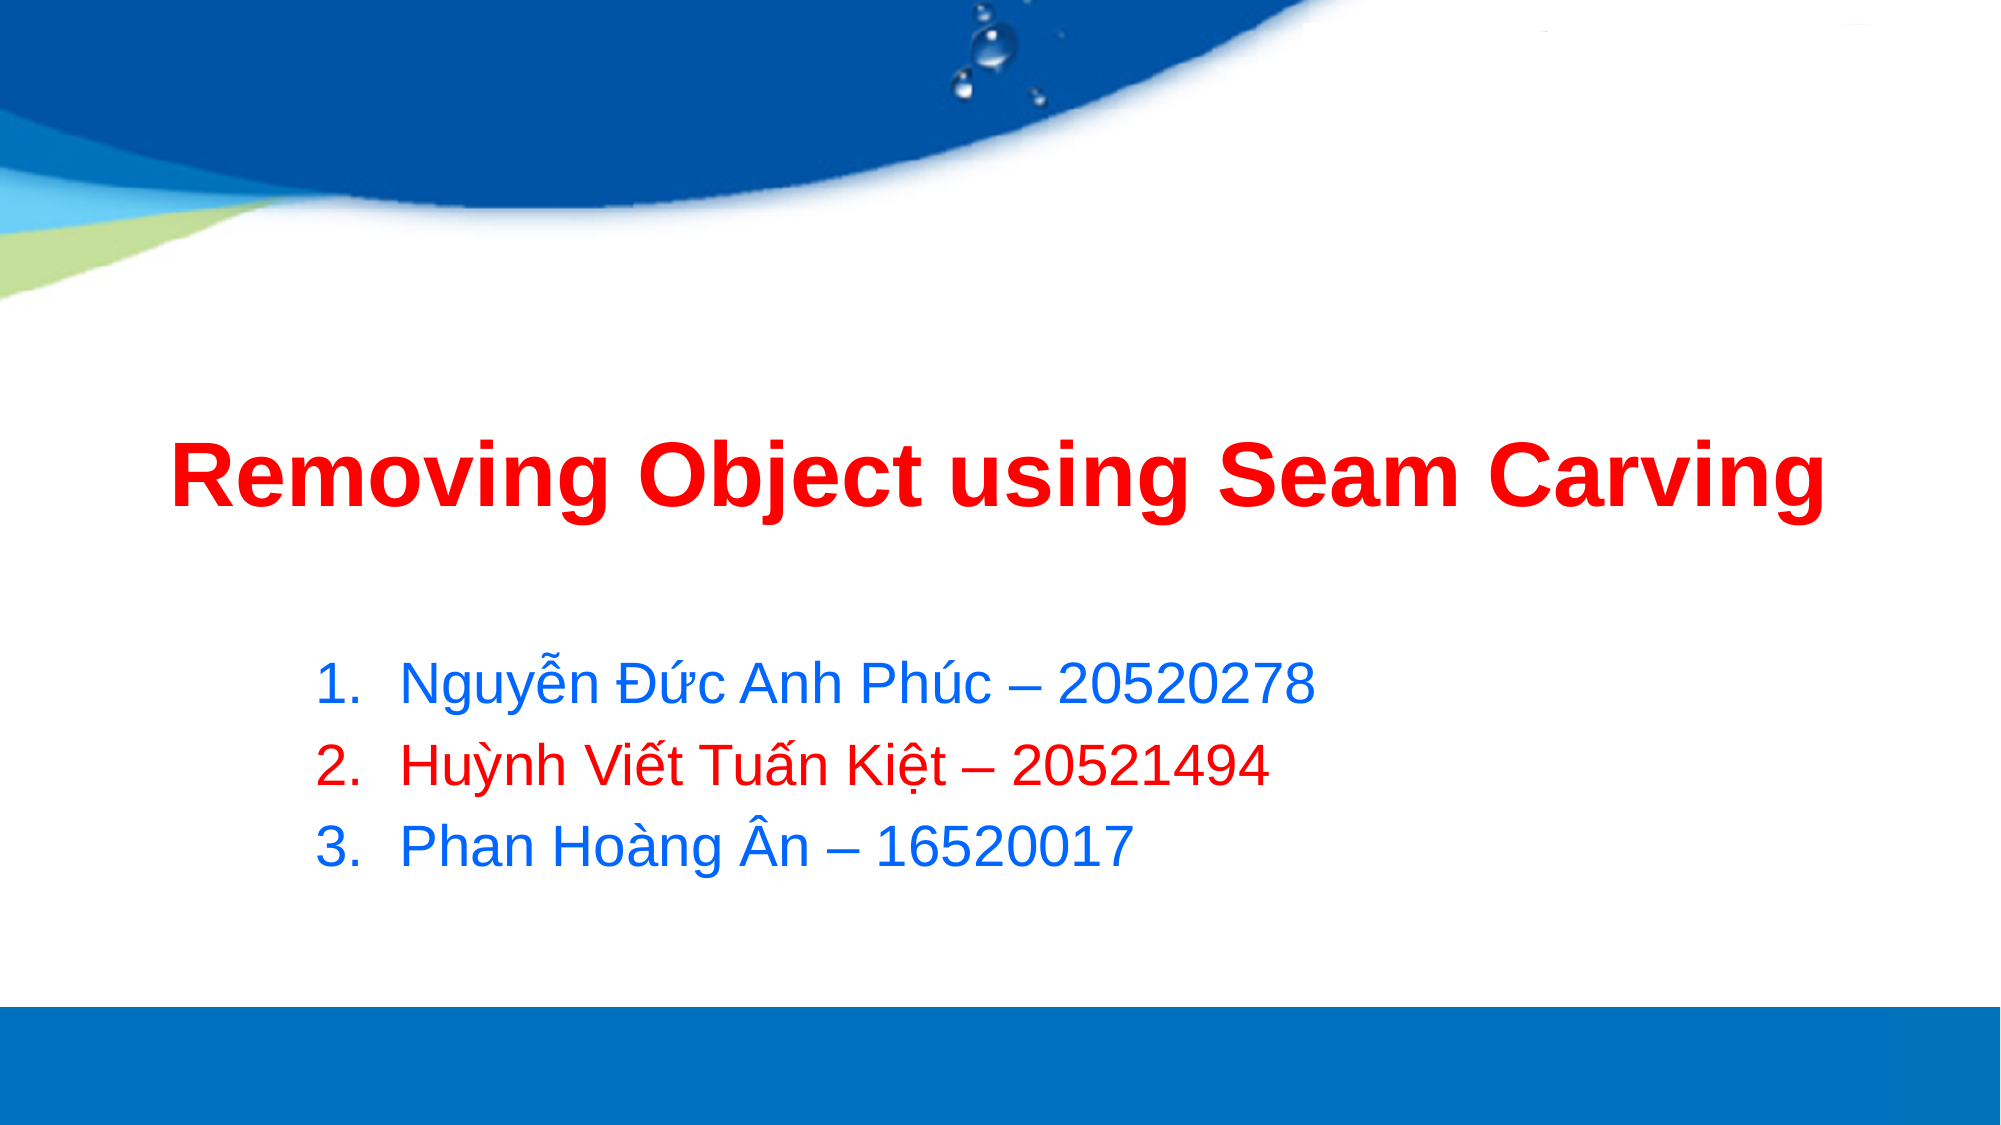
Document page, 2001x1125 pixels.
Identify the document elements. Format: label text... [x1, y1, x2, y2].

title Removing Object using Seam Carving [50, 349, 1950, 591]
subtitle Nguyễn Đức Anh Phúc – 20520278 Huỳnh Viết Tuấn Kiệt – 20521494 Phan Hoàng Ân – 16520017 [300, 637, 1700, 988]
picture [0, 0, 2001, 1125]
